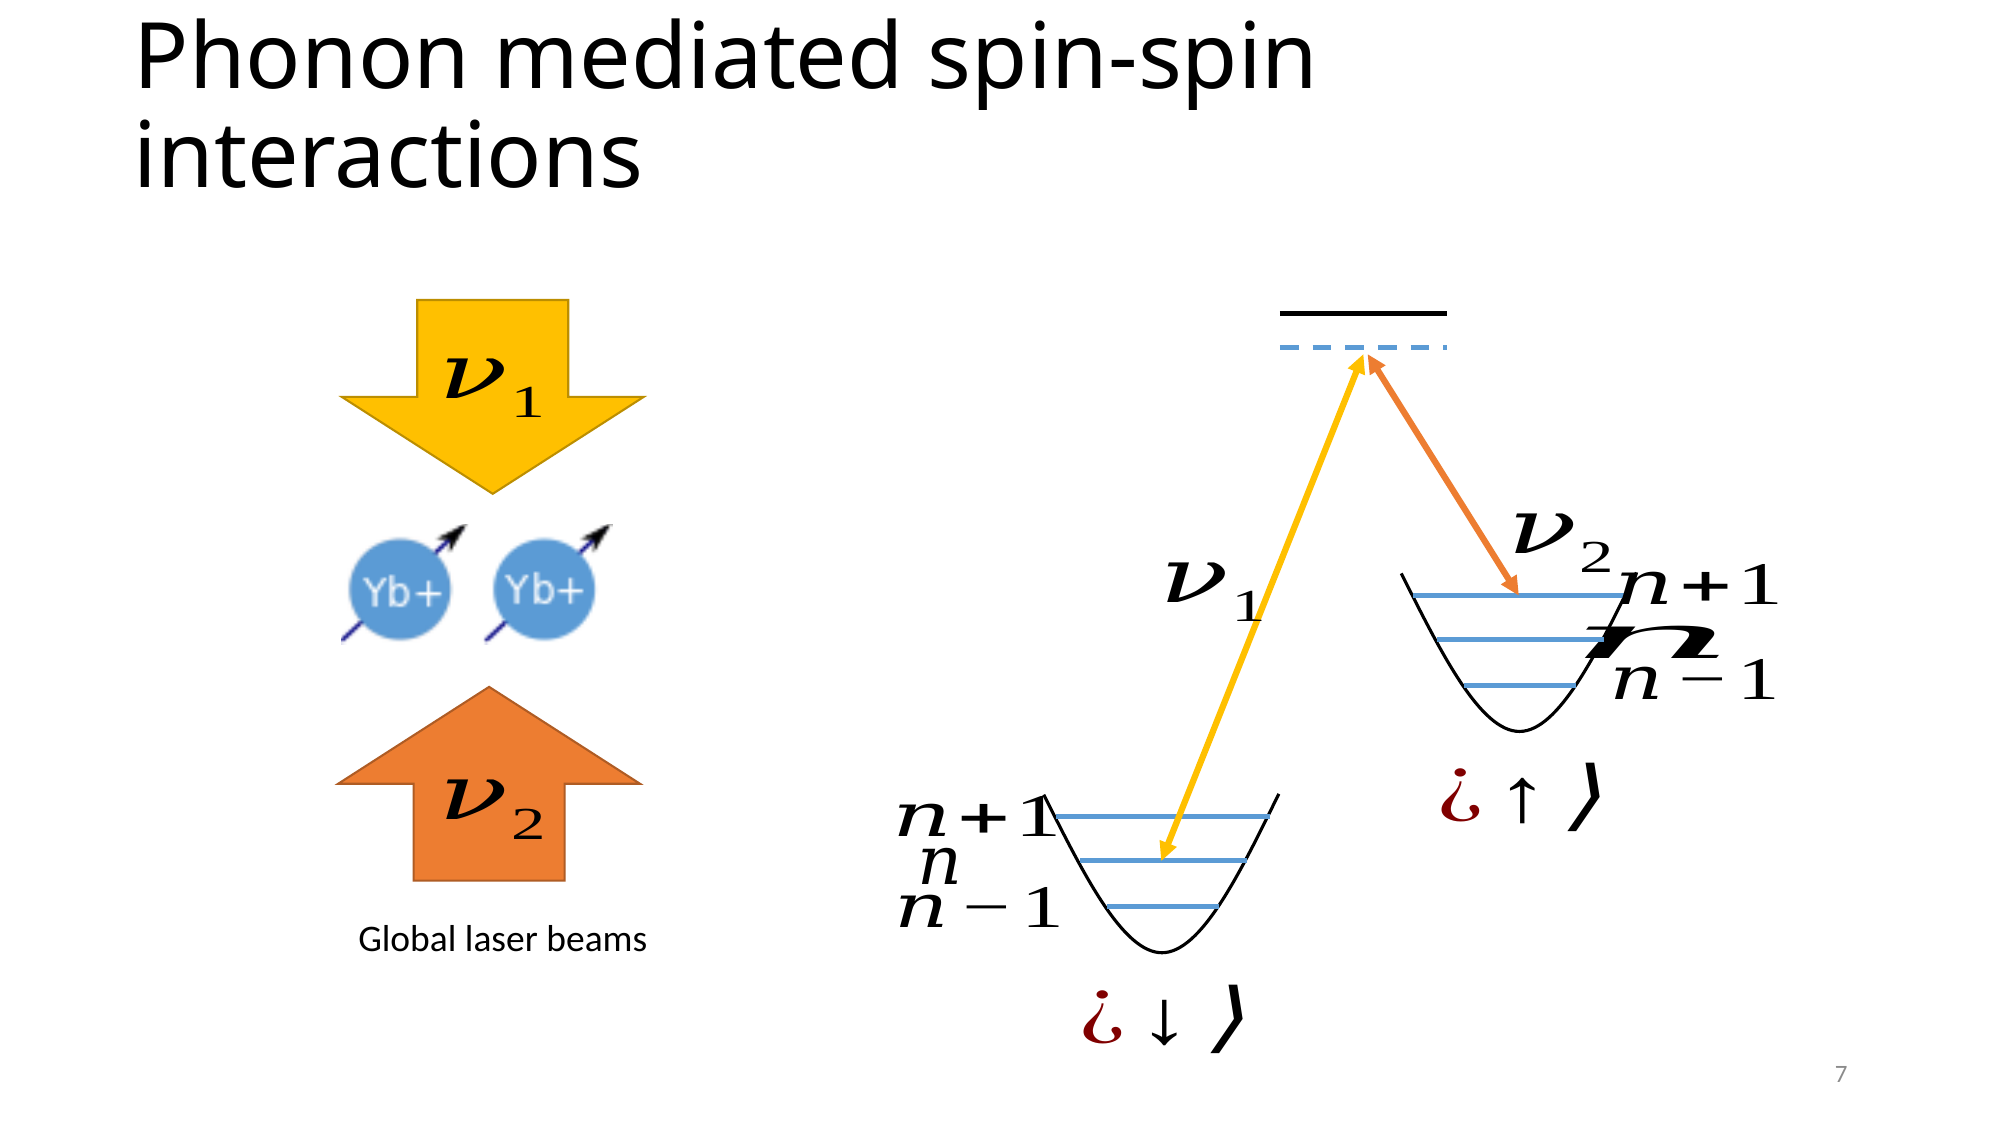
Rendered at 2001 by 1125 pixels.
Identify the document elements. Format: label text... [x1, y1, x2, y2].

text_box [1161, 354, 1364, 861]
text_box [892, 783, 1279, 1062]
text_box [338, 298, 648, 496]
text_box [1367, 354, 1519, 596]
slide_number 7 [1412, 1042, 1863, 1103]
title Phonon mediated spin-spin interactions [118, 0, 1844, 218]
text_box Global laser beams [343, 906, 663, 967]
picture [341, 524, 613, 645]
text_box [1401, 551, 1786, 840]
text_box [334, 685, 644, 882]
